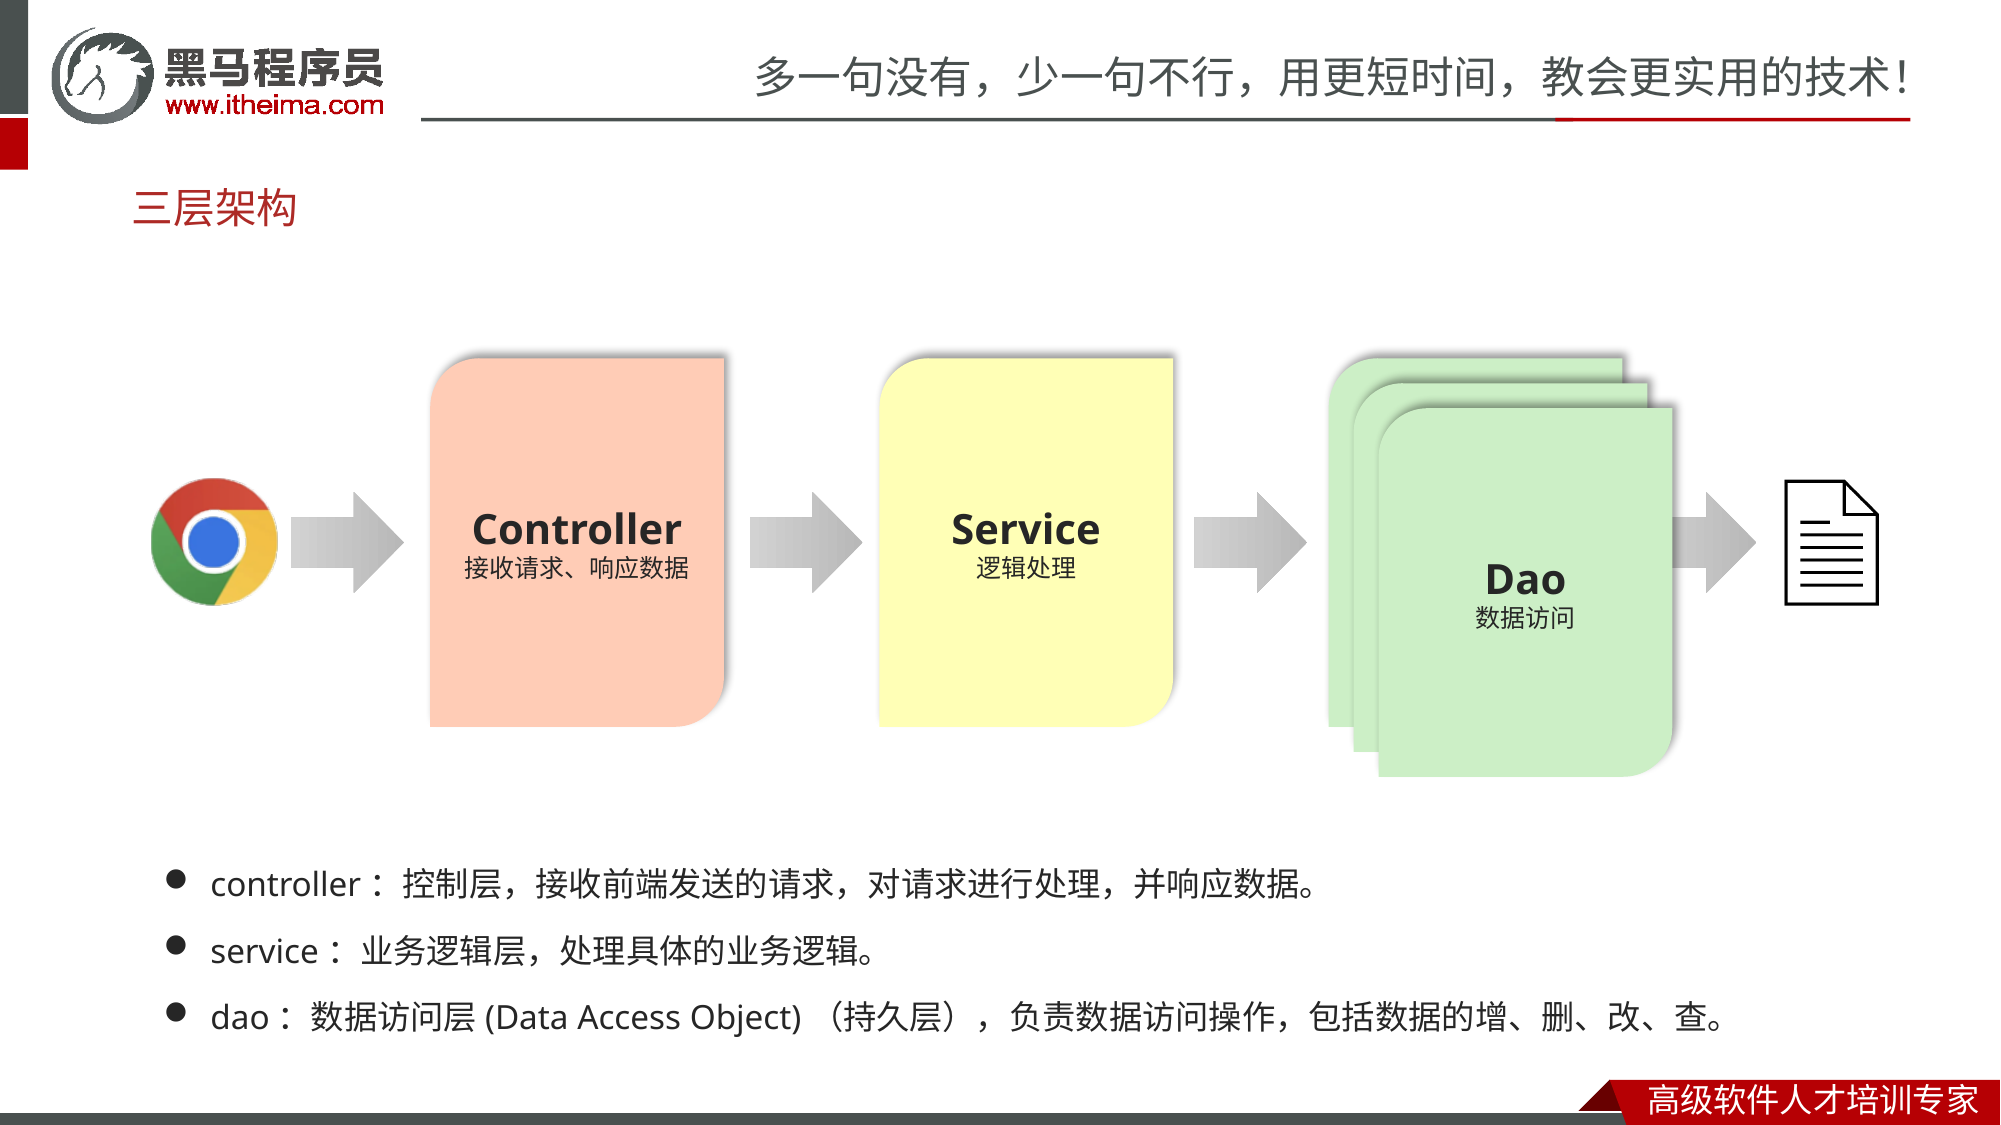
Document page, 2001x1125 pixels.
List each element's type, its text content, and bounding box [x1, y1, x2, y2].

list controller：控制层，接收前端发送的请求，对请求进行处理，并响应数据。 service：业务逻辑层，处理具体的业务逻辑。 dao：数据访问层(Data Access Object)（持久层），负责数据访问操作，包括数据的增、删、改、查。 [148, 835, 1904, 1053]
text_box [747, 490, 865, 595]
text_box Dao 数据访问 [1376, 406, 1675, 779]
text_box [149, 477, 279, 608]
text_box [1684, 490, 1751, 595]
text_box Dao 数据访问 [1326, 356, 1625, 729]
title 三层架构 [116, 164, 1872, 250]
picture [50, 26, 384, 125]
text_box [1192, 490, 1310, 595]
picture [1756, 467, 1907, 618]
text_box Dao 数据访问 [1351, 381, 1650, 754]
text_box Controller 接收请求、响应数据 [428, 356, 726, 729]
text_box Service 逻辑处理 [877, 356, 1176, 729]
text_box [289, 490, 407, 595]
